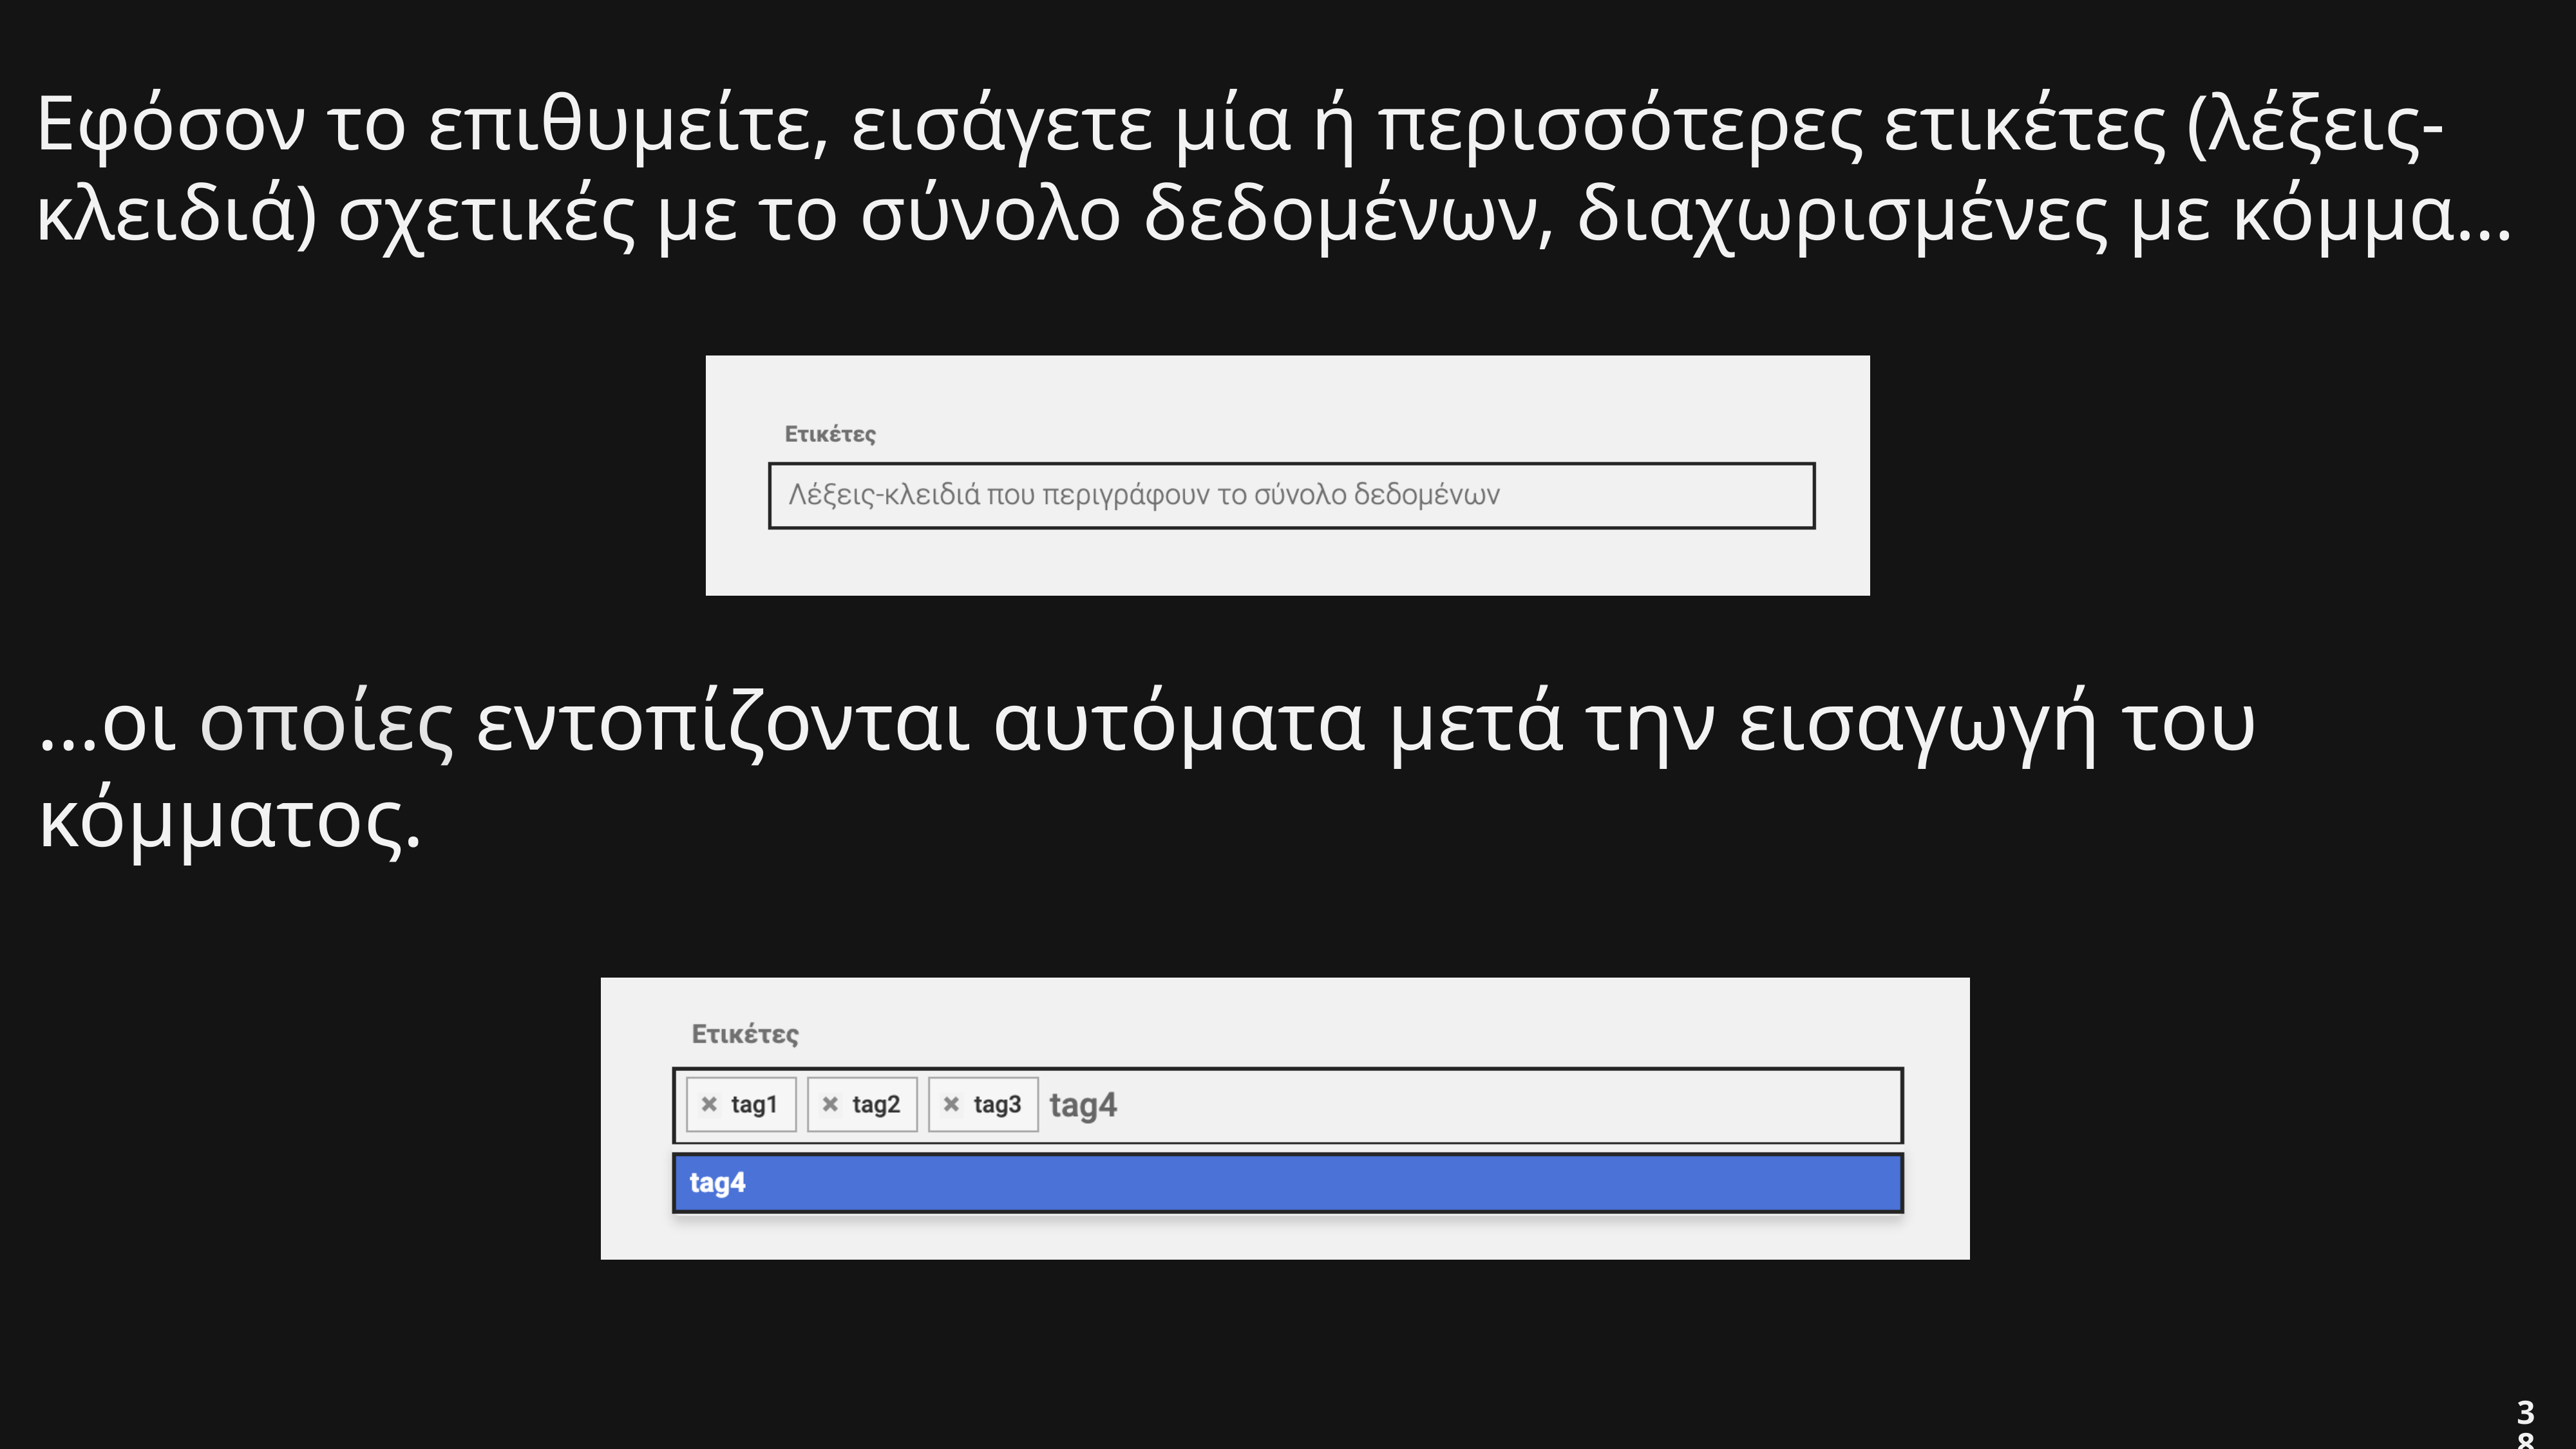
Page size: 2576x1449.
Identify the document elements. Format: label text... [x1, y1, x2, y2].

slide_number 37 [2511, 1386, 2558, 1437]
text_box …οι οποίες εντοπίζονται αυτόματα μετά την εισαγωγή του κόμματος. [31, 646, 2544, 886]
picture [706, 355, 1870, 596]
title Εφόσον το επιθυμείτε, εισάγετε μία ή περισσότερες ετικέτες (λέξεις-κλειδιά) σχετικές με το σύνολο δεδομένων, διαχωρισμένες με κόμμα… [28, 23, 2543, 307]
picture [601, 978, 1970, 1260]
